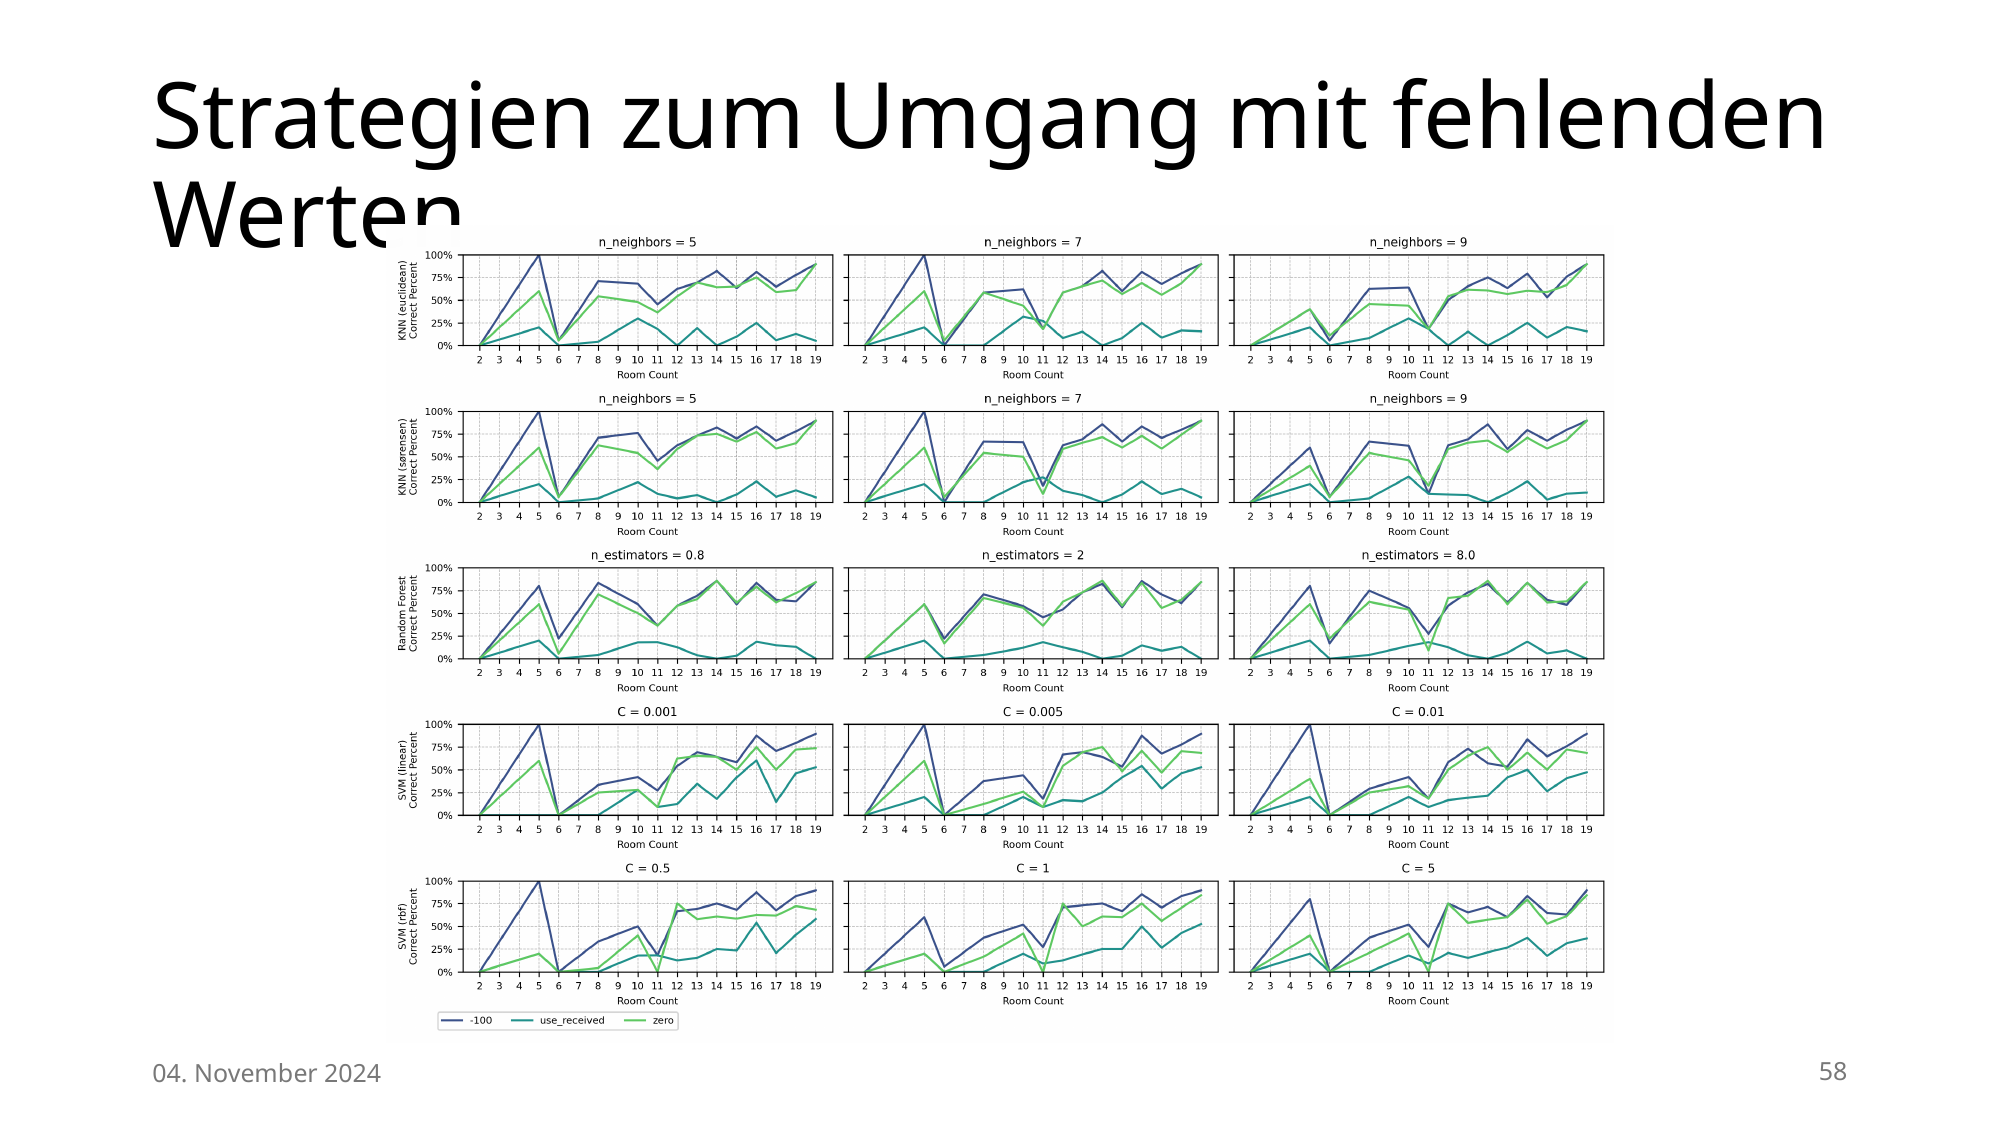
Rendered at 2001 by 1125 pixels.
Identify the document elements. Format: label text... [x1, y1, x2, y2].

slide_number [137, 1042, 588, 1103]
slide_number 58 [1412, 1042, 1863, 1103]
title Strategien zum Umgang mit fehlenden Werten [137, 59, 1863, 278]
picture [386, 224, 1614, 1044]
